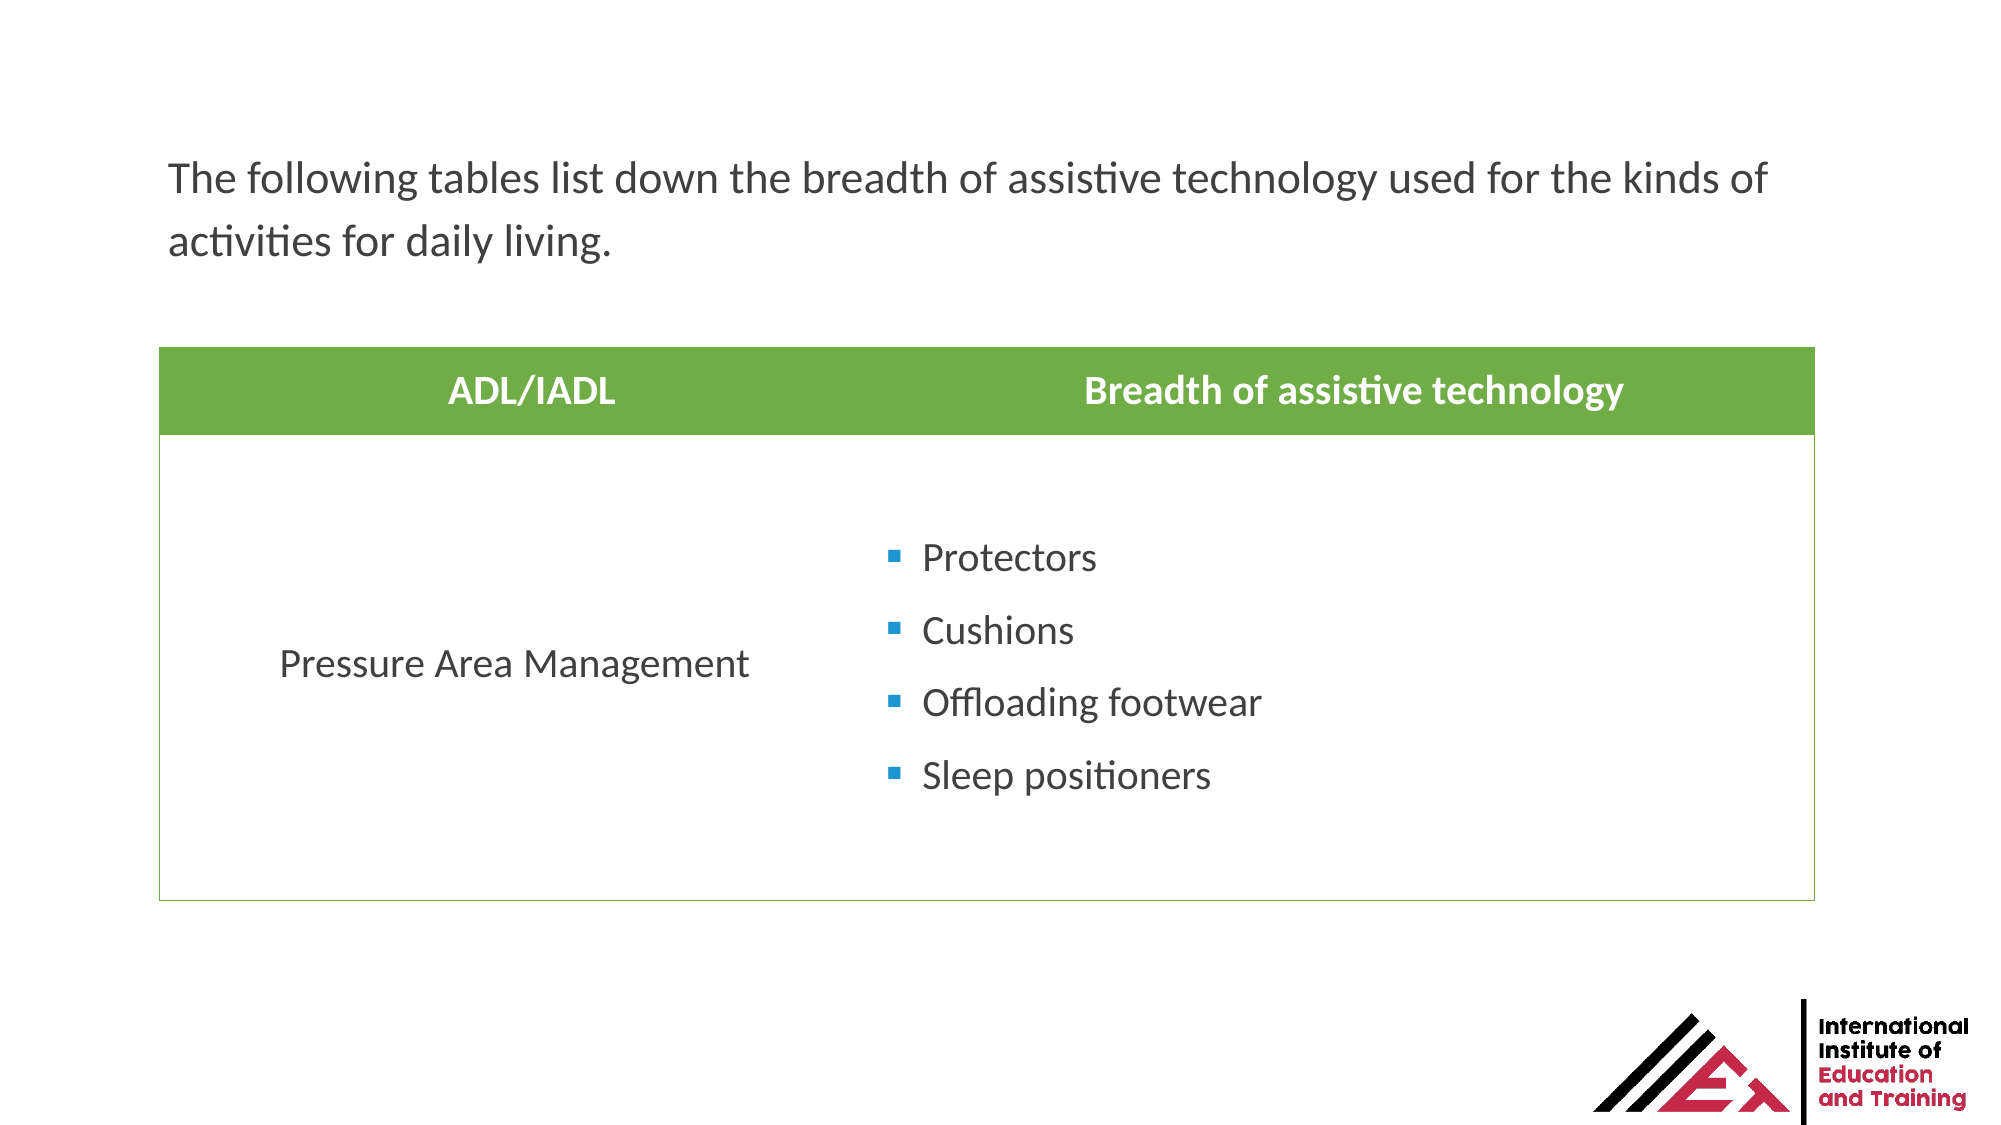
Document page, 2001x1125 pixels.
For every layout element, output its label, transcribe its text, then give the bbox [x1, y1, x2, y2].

table_header Breadth of assistive technology [870, 348, 1814, 434]
table_cell Pressure Area Management [160, 435, 870, 900]
list The following tables list down the breadth of assistive technology used for the kinds of activities for daily living. [152, 132, 1808, 847]
picture [1593, 999, 1968, 1125]
table_header ADL/IADL [160, 348, 870, 434]
table_cell Protectors Cushions Offloading footwear Sleep positioners [870, 435, 1814, 900]
